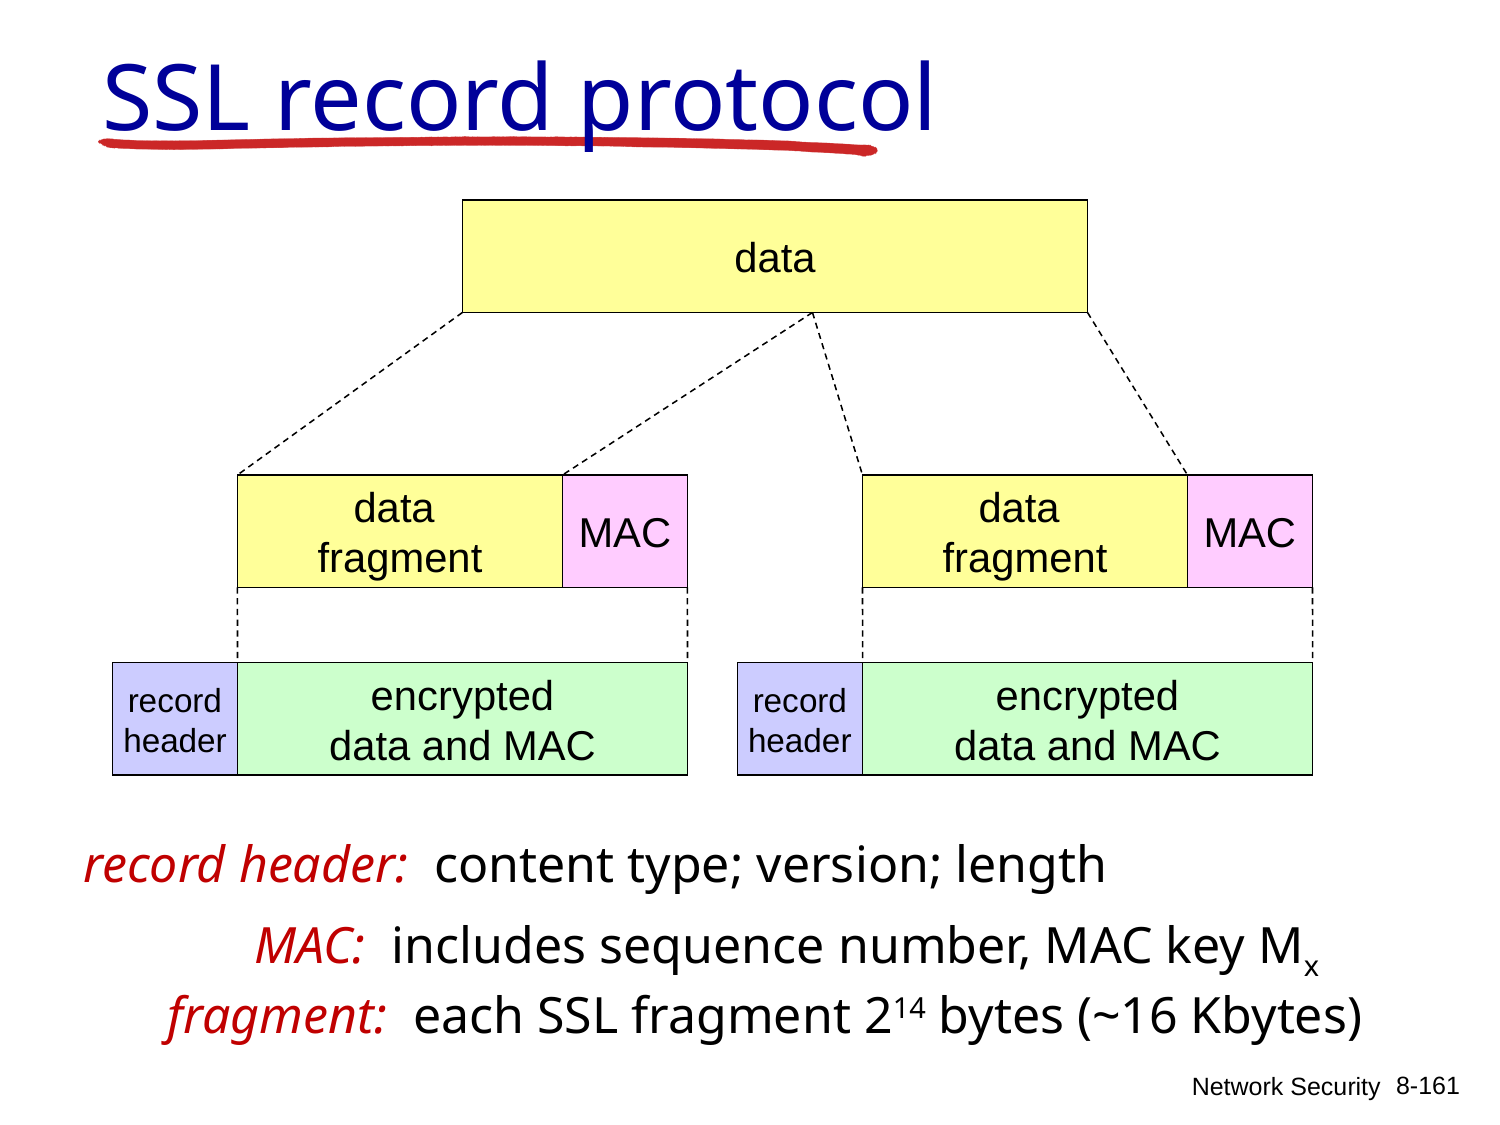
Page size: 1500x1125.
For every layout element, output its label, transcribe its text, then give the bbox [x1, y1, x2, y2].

title SSL record protocol [87, 0, 1363, 188]
text_box fragment: each SSL fragment 214 bytes (~16 Kbytes) [152, 976, 1378, 1051]
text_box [112, 199, 1313, 776]
text_box MAC: includes sequence number, MAC key Mx [240, 906, 1334, 976]
picture [94, 130, 887, 163]
text_box record header: content type; version; length [68, 824, 1136, 900]
footer Network Security [762, 1062, 1397, 1114]
